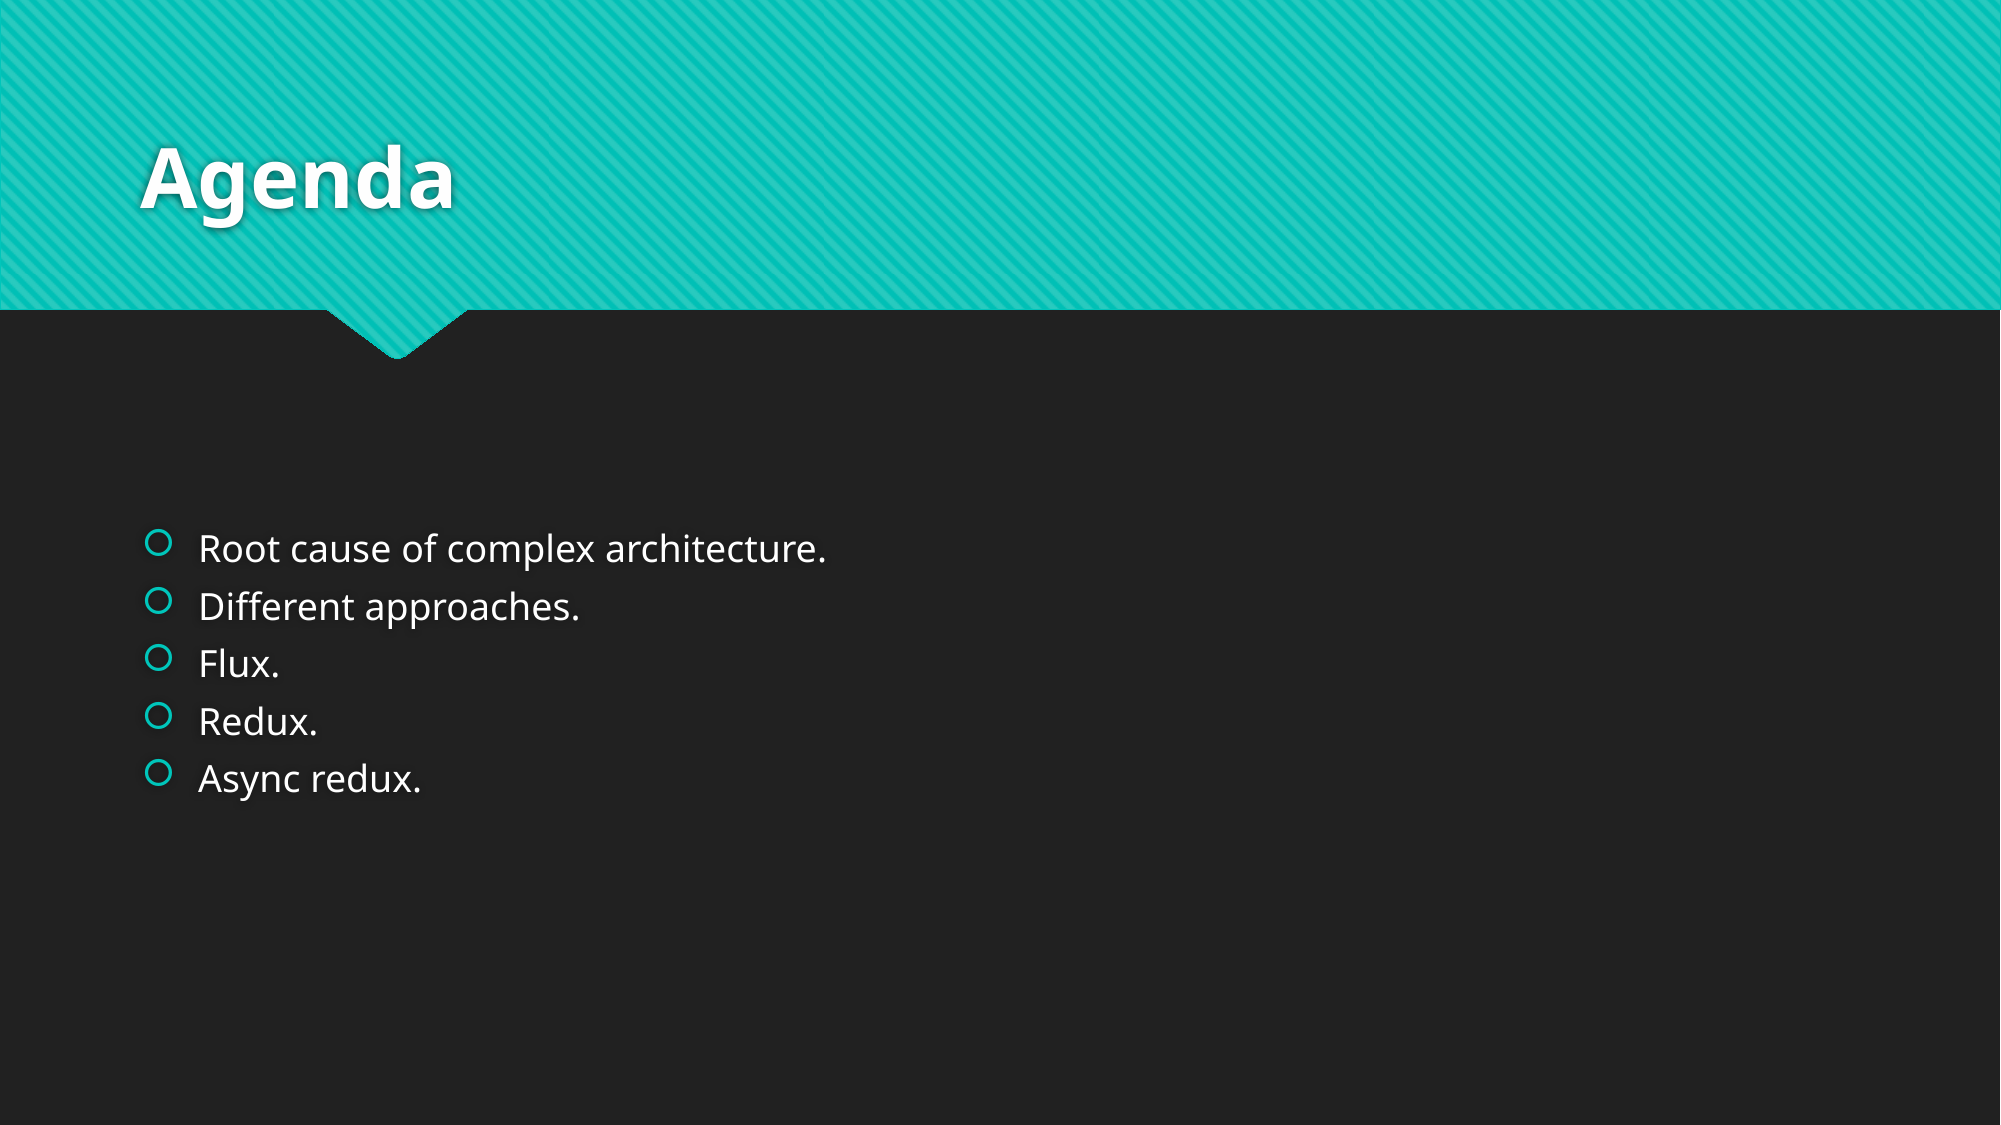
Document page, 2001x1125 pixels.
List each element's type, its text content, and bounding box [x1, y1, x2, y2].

title Agenda [132, 72, 1868, 234]
list Root cause of complex architecture. Different approaches. Flux. Redux. Async redux. [133, 364, 1867, 962]
picture [1, 0, 2000, 358]
